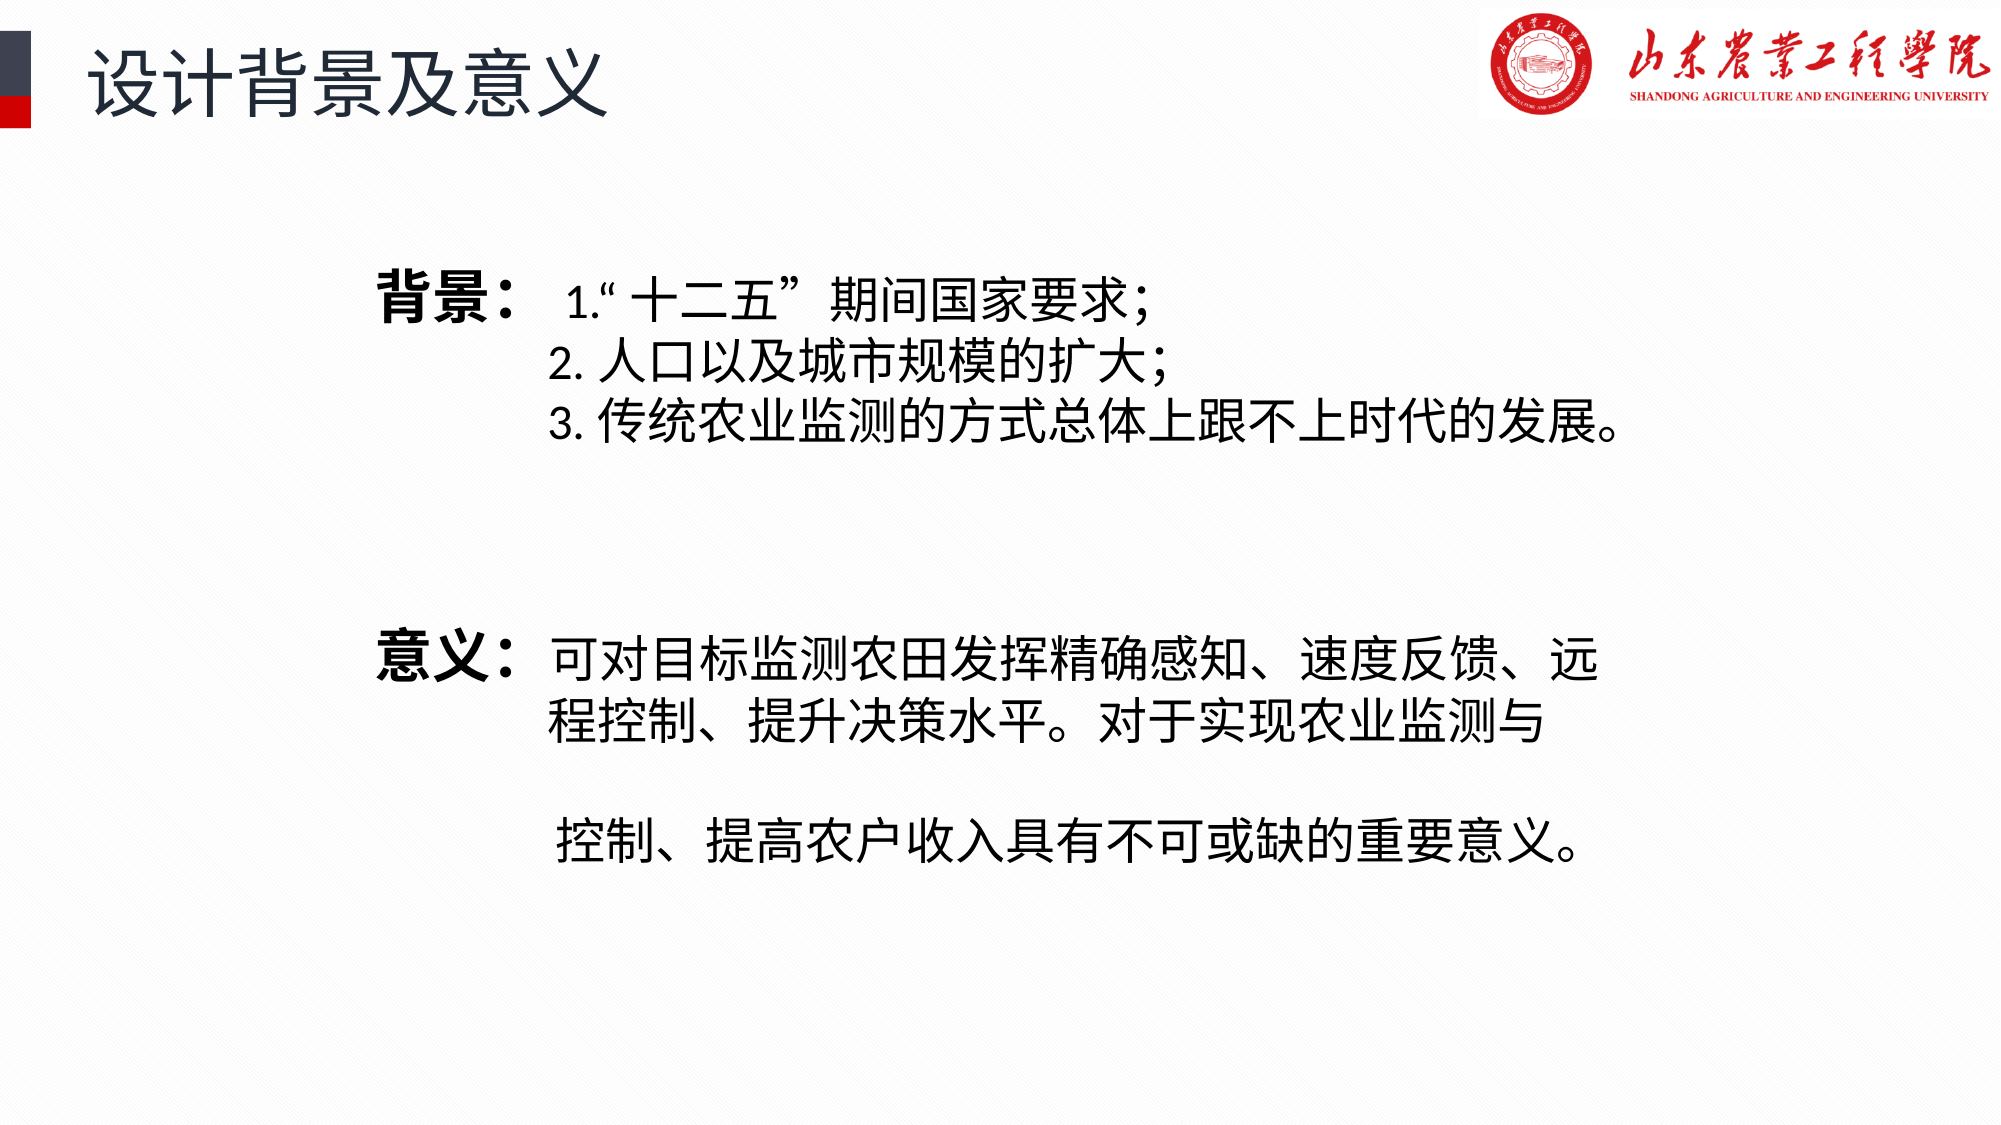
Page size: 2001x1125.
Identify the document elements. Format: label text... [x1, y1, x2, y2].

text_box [0, 30, 31, 129]
text_box 背景：1.“十二五”期间国家要求； 2.人口以及城市规模的扩大； 3.传统农业监测的方式总体上跟不上时代的发展。 [360, 252, 1823, 458]
text_box 意义：可对目标监测农田发挥精确感知、速度反馈、远 程控制、提升决策水平。对于实现农业监测与 控制、提高农户收入具有不可或缺的重要意义。 [360, 612, 1657, 877]
picture [1479, 9, 2000, 119]
text_box 设计背景及意义 [70, 29, 626, 134]
